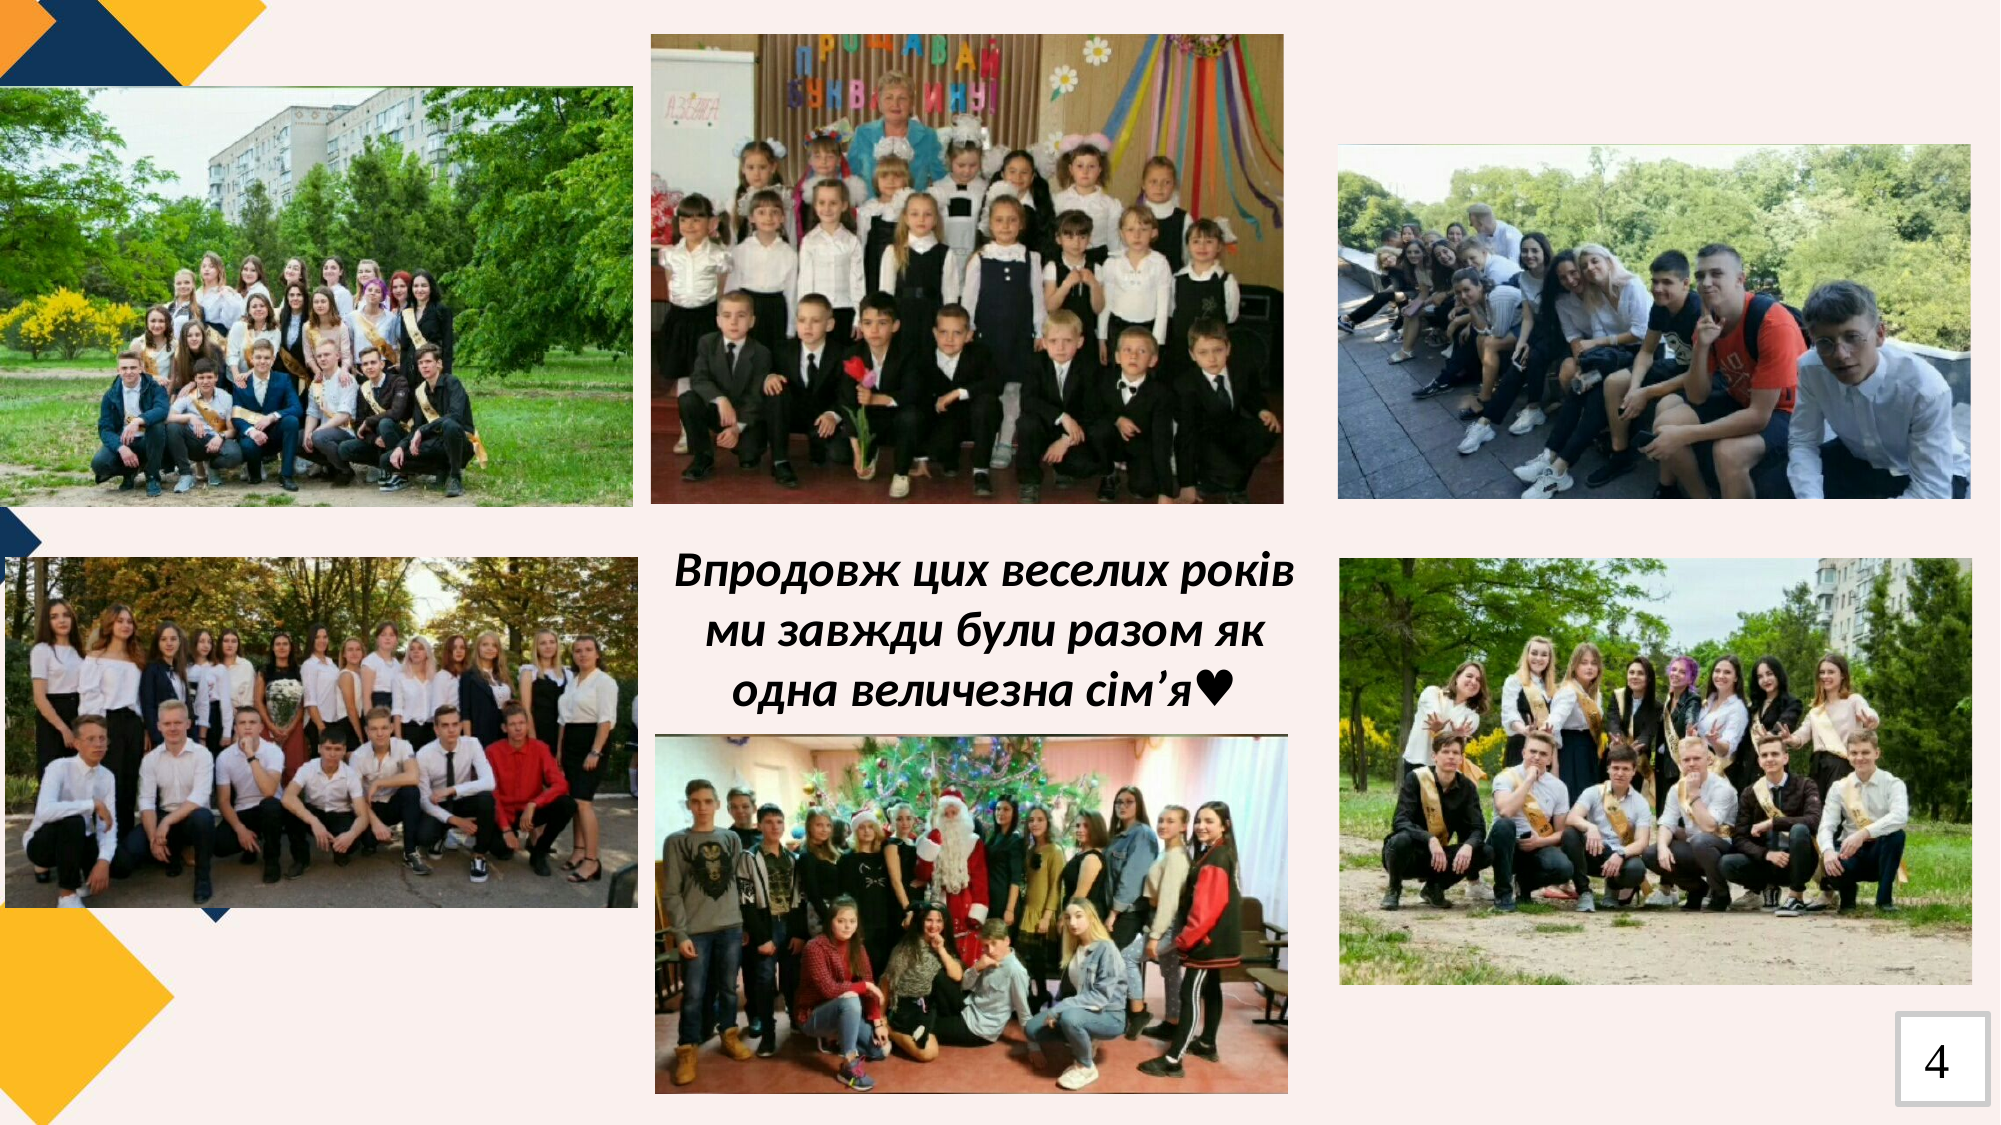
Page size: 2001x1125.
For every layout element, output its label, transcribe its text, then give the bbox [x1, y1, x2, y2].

text_box Впродовж цих веселих років ми завжди були разом як одна величезна сім’я♥ [634, 529, 1335, 725]
picture [0, 0, 2000, 1125]
text_box 4 [1897, 1013, 1989, 1105]
